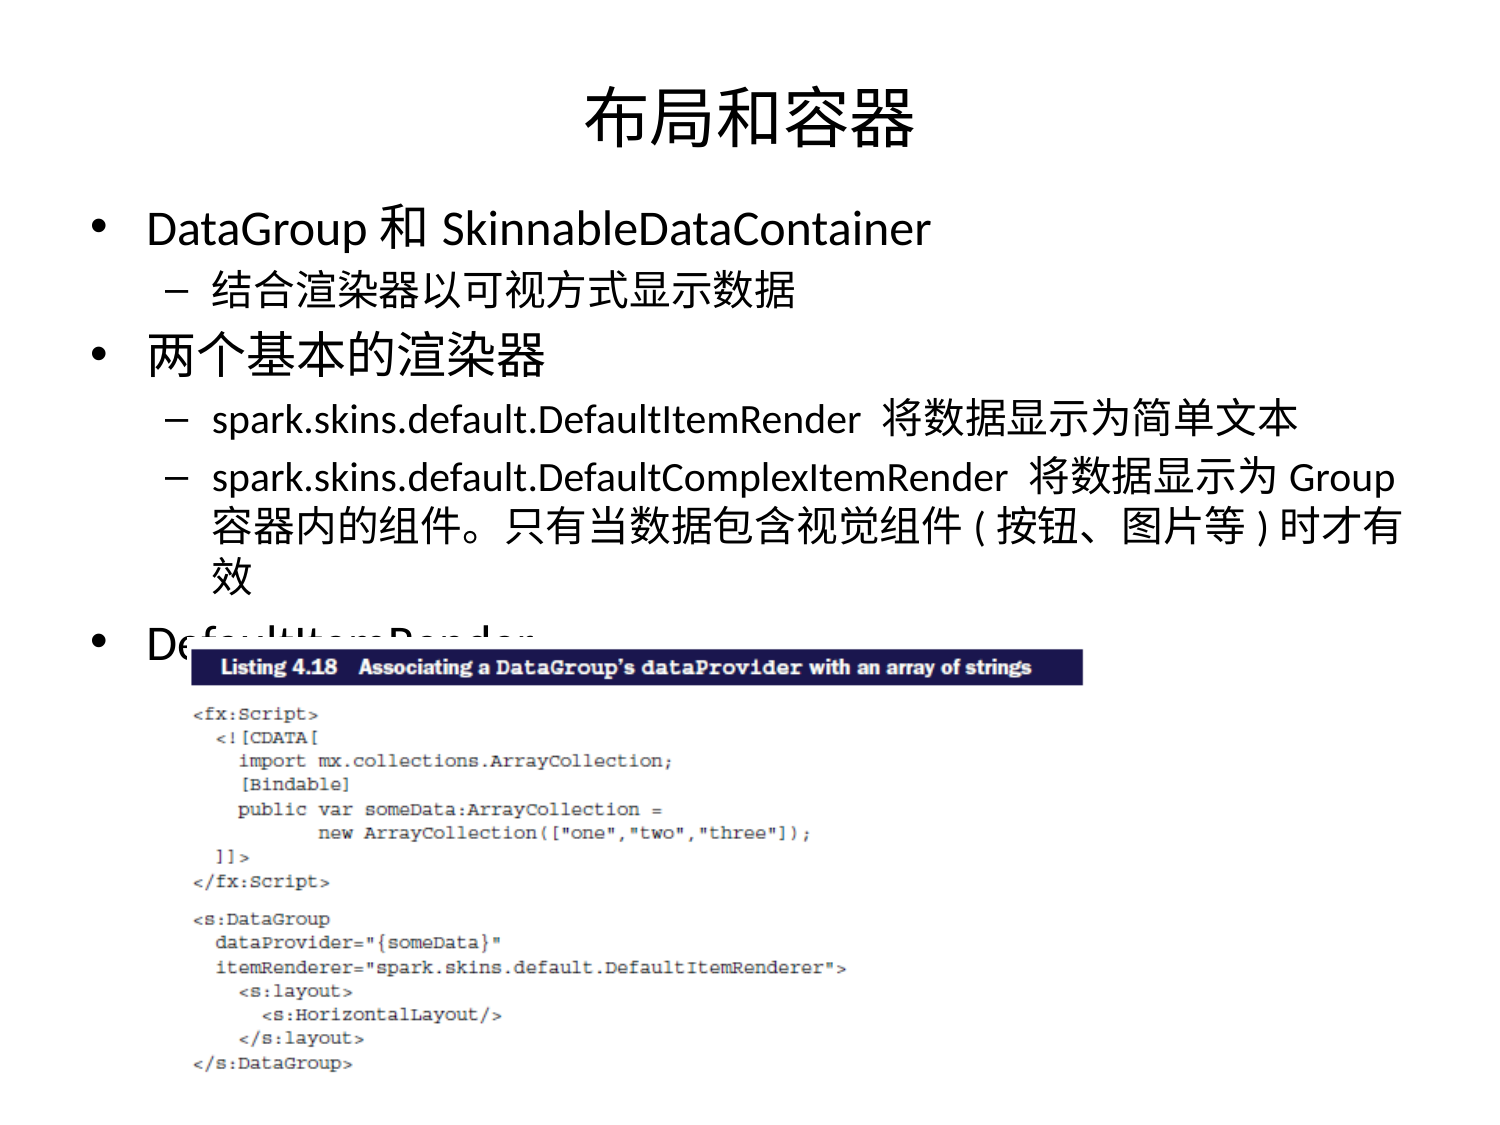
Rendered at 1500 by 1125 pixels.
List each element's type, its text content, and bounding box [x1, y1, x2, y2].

picture [187, 637, 1091, 1080]
list DataGroup和SkinnableDataContainer 结合渲染器以可视方式显示数据 两个基本的渲染器 spark.skins.default.DefaultItemRender 将数据显示为简单文本 spark.skins.default.DefaultComplexItemRender 将数据显示为Group容器内的组件。只有当数据包含视觉组件(按钮、图片等)时才有效 DefaultItemRender [75, 187, 1425, 1100]
title 布局和容器 [75, 45, 1425, 187]
